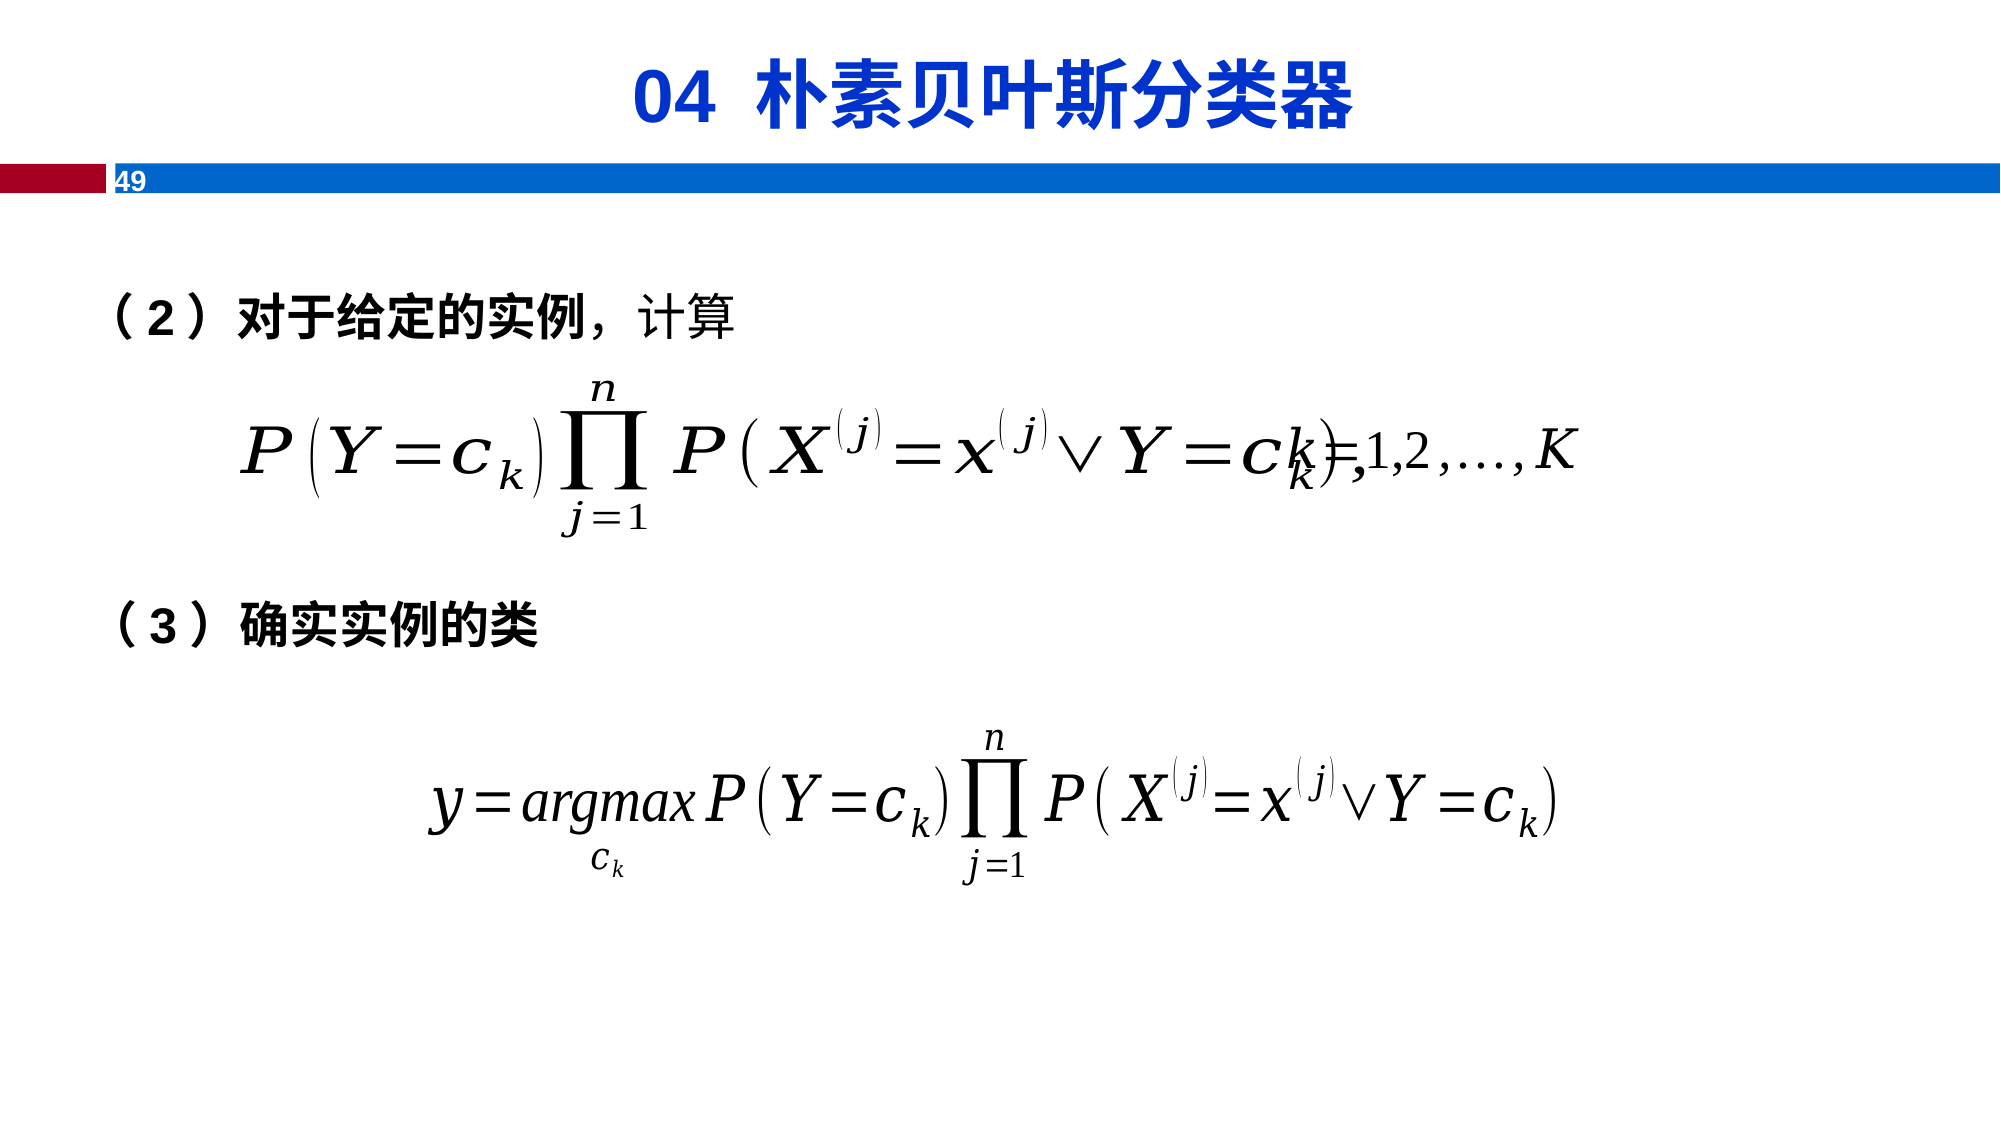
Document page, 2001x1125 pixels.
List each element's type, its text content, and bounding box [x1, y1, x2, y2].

title 04 朴素贝叶斯分类器 [48, 36, 1939, 148]
